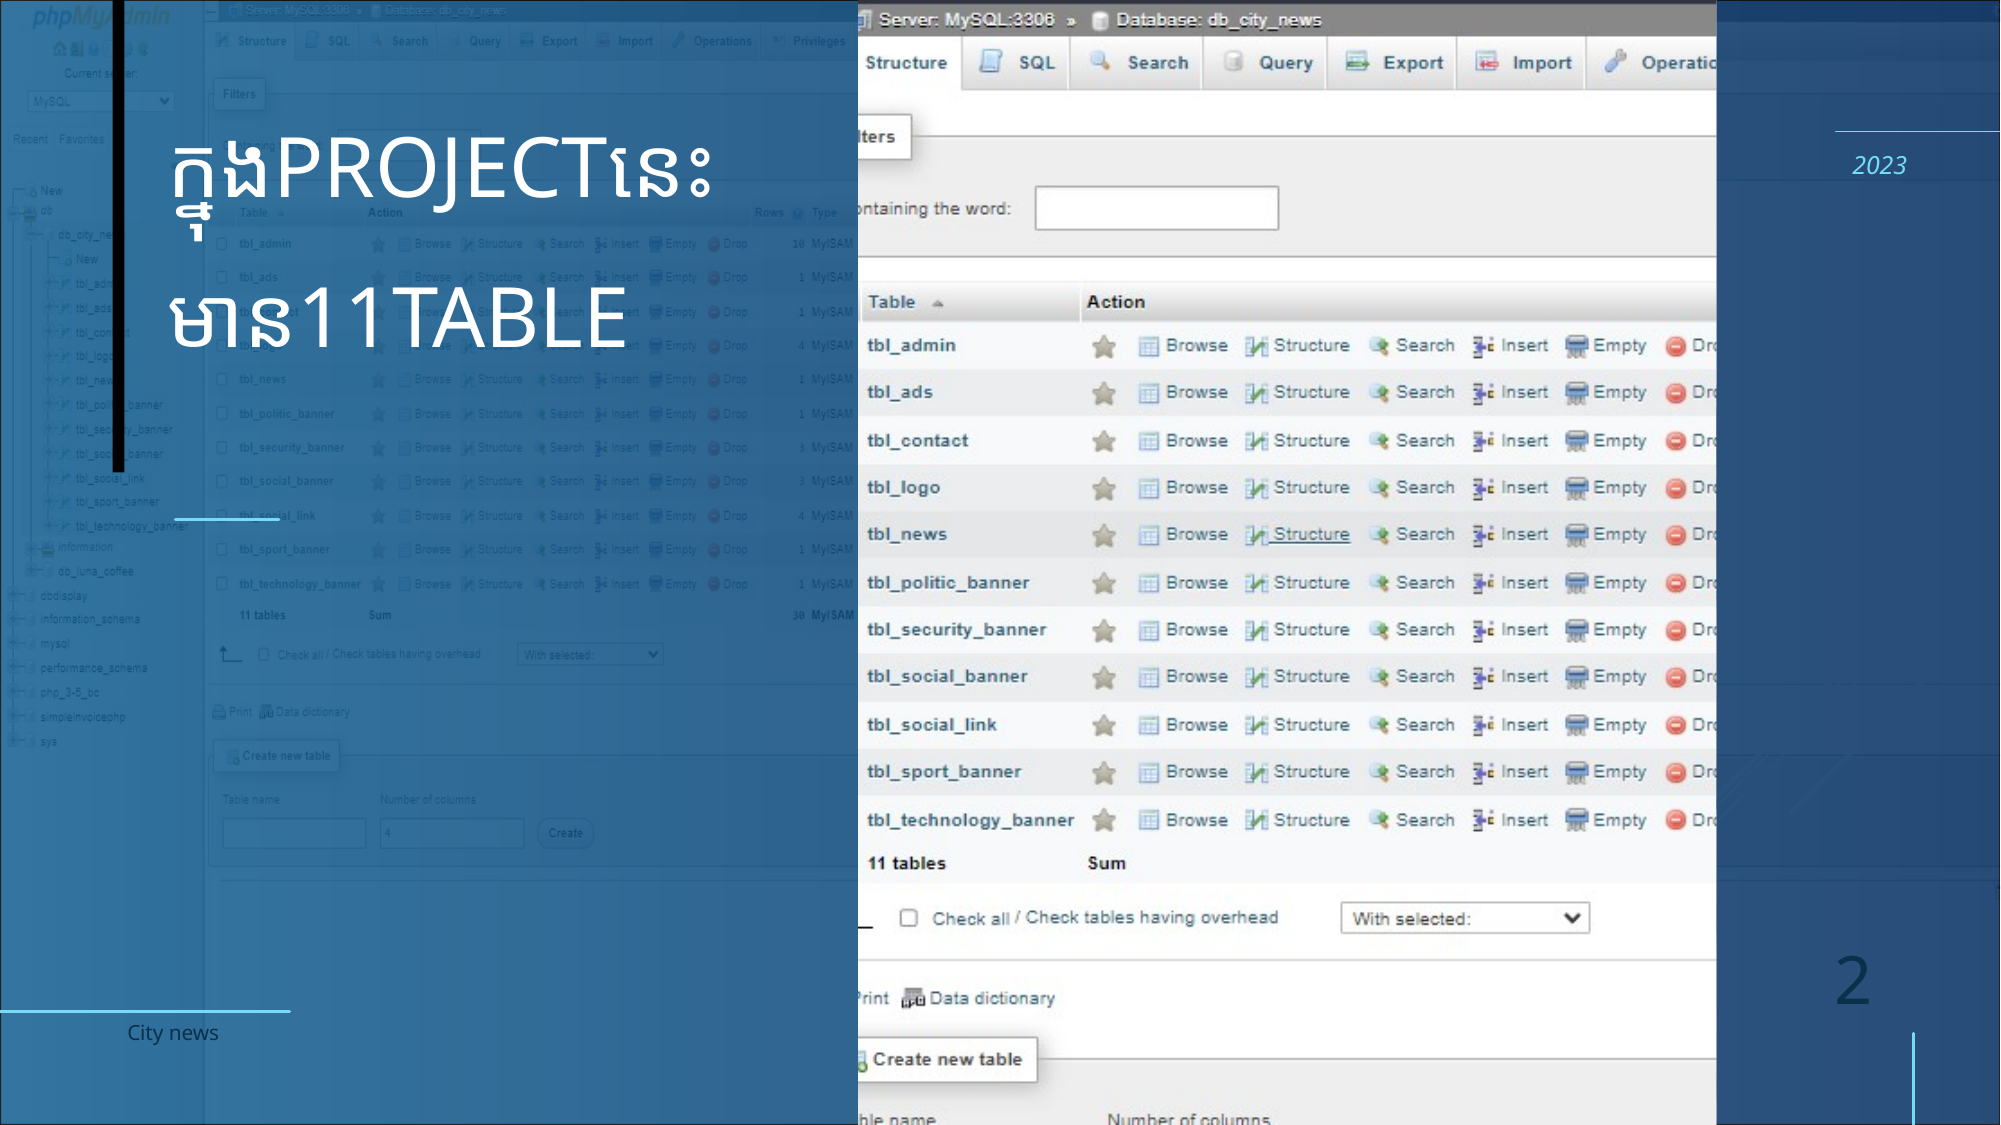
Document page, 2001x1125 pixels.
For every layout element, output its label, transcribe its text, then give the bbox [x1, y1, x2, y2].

footer City news [112, 1012, 857, 1073]
list 2023 [1837, 137, 1938, 192]
picture [857, 0, 1717, 1125]
slide_number 2 [1717, 915, 1888, 1025]
title ក្នុងprojectនេះមាន11​table [152, 52, 798, 372]
